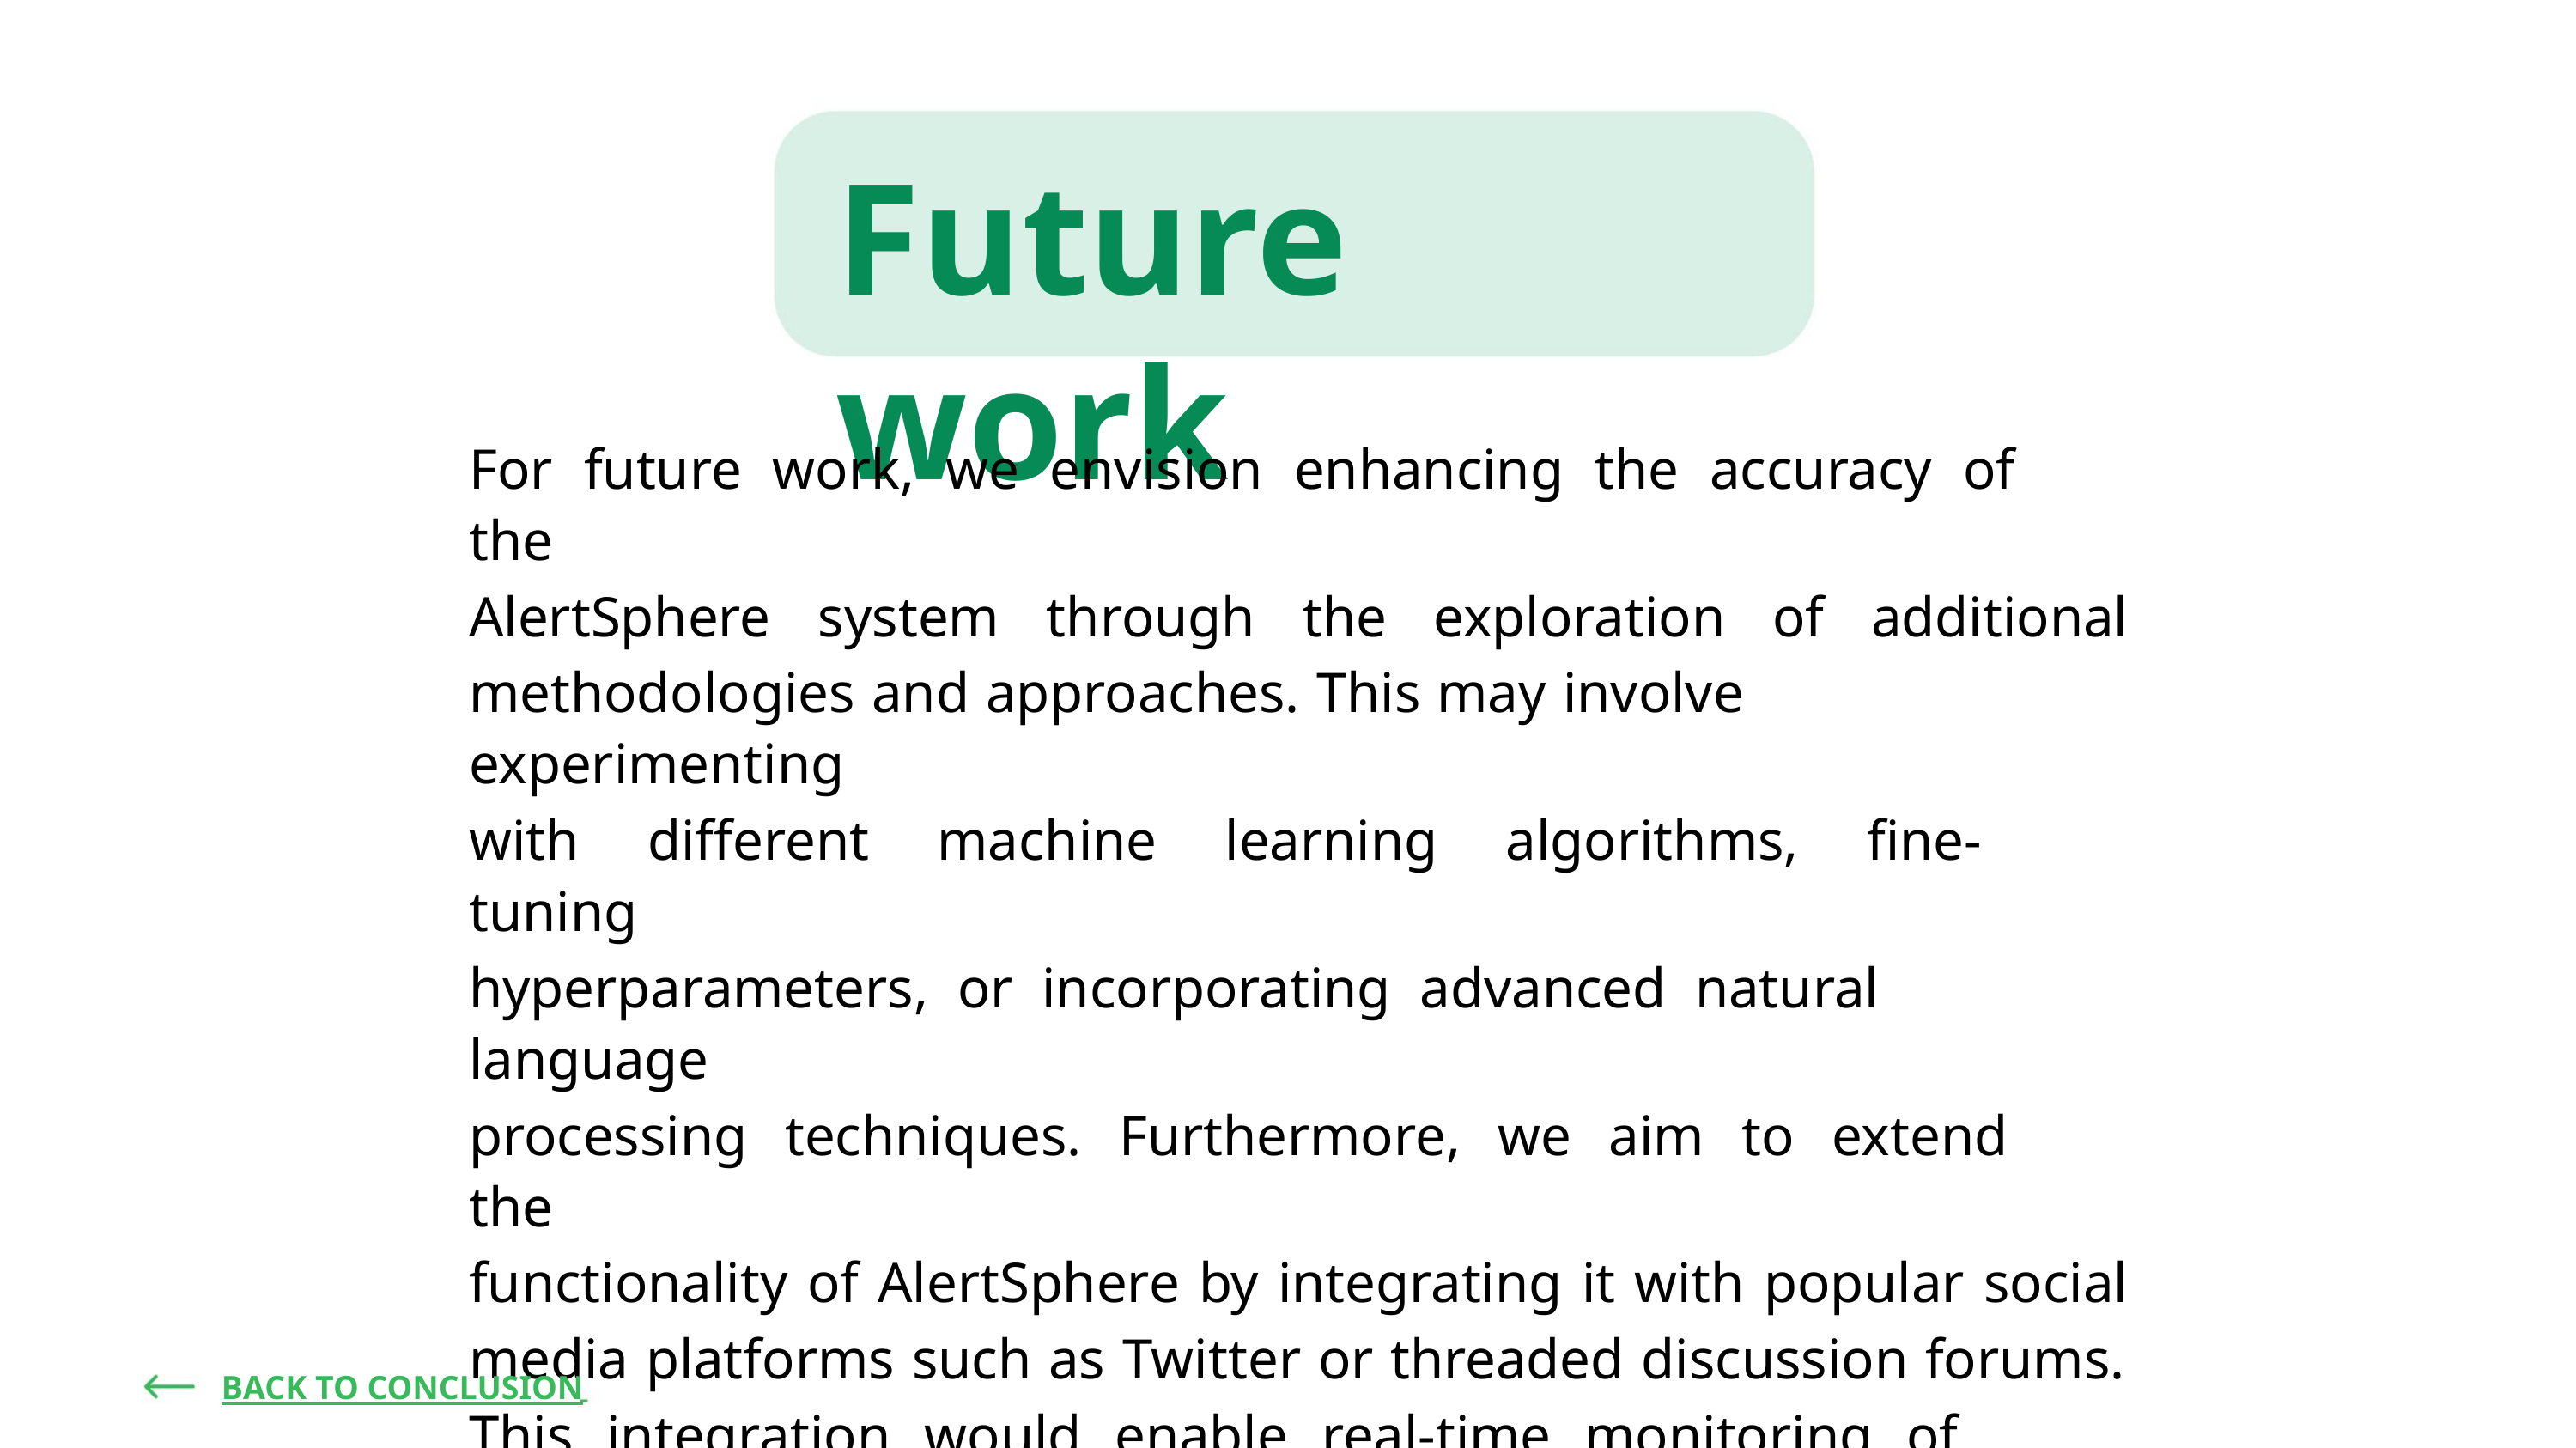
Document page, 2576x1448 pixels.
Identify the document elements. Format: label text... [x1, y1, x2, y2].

text_box [0, 0, 2576, 1448]
text_box For future work, we envision enhancing the accuracy of the AlertSphere system through the exploration of additional methodologies and approaches. This may involve experimenting with different machine learning algorithms, fine-tuning hyperparameters, or incorporating advanced natural language processing techniques. Furthermore, we aim to extend the functionality of AlertSphere by integrating it with popular social media platforms such as Twitter or threaded discussion forums. This integration would enable real-time monitoring of social media feeds, thereby enhancing the system's effectiveness in disaster response and managementꢀefforts. [469, 428, 2129, 1448]
text_box BACK TO CONCLUSION [221, 1364, 603, 1407]
text_box Future work [836, 142, 1775, 428]
